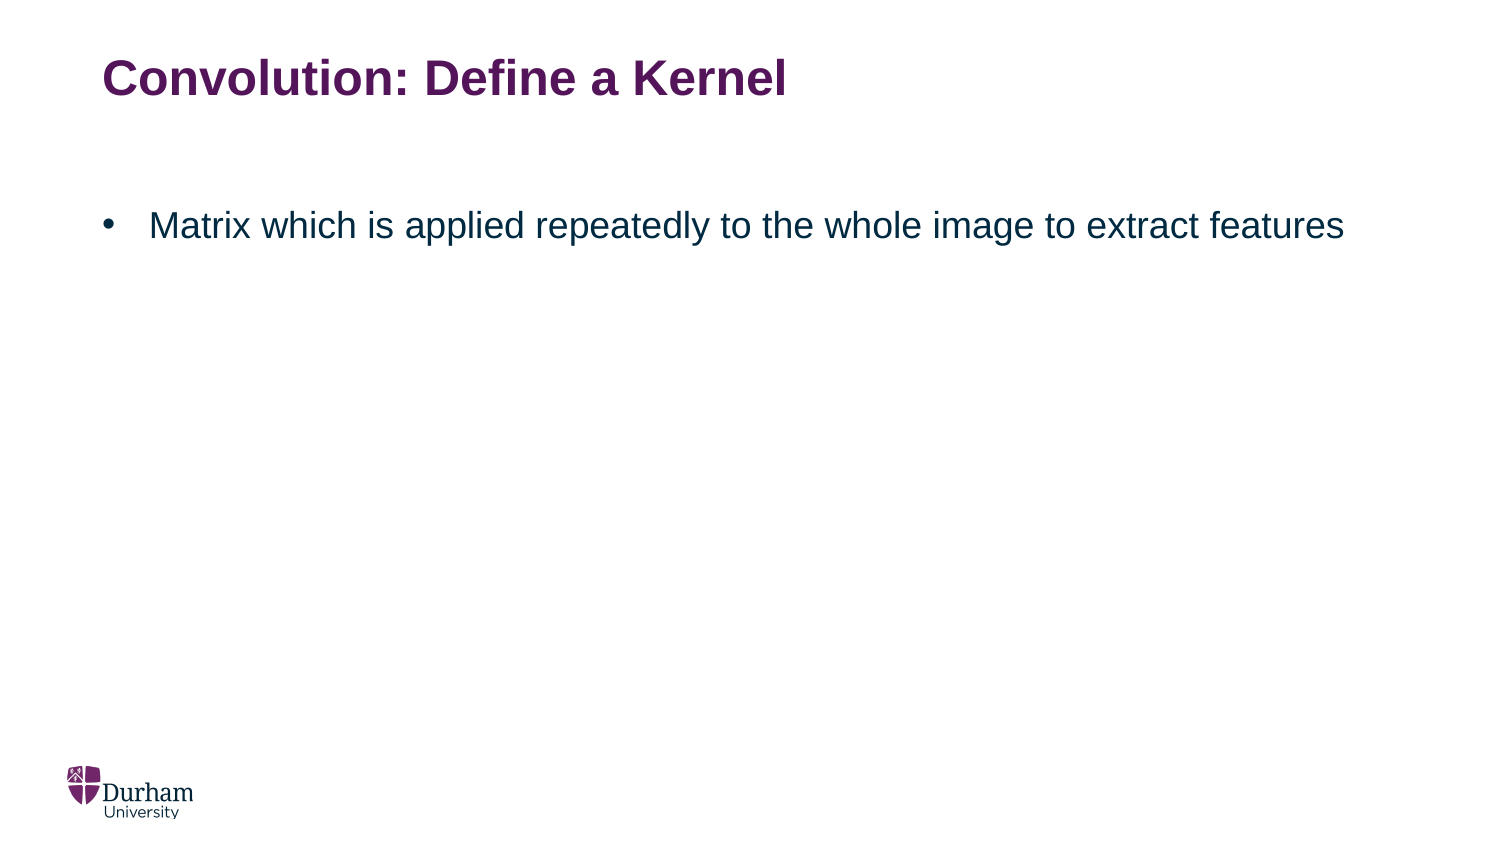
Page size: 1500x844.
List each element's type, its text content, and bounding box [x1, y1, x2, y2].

title Convolution: Define a Kernel [101, 45, 1399, 187]
list Matrix which is applied repeatedly to the whole image to extract features [101, 200, 1399, 679]
